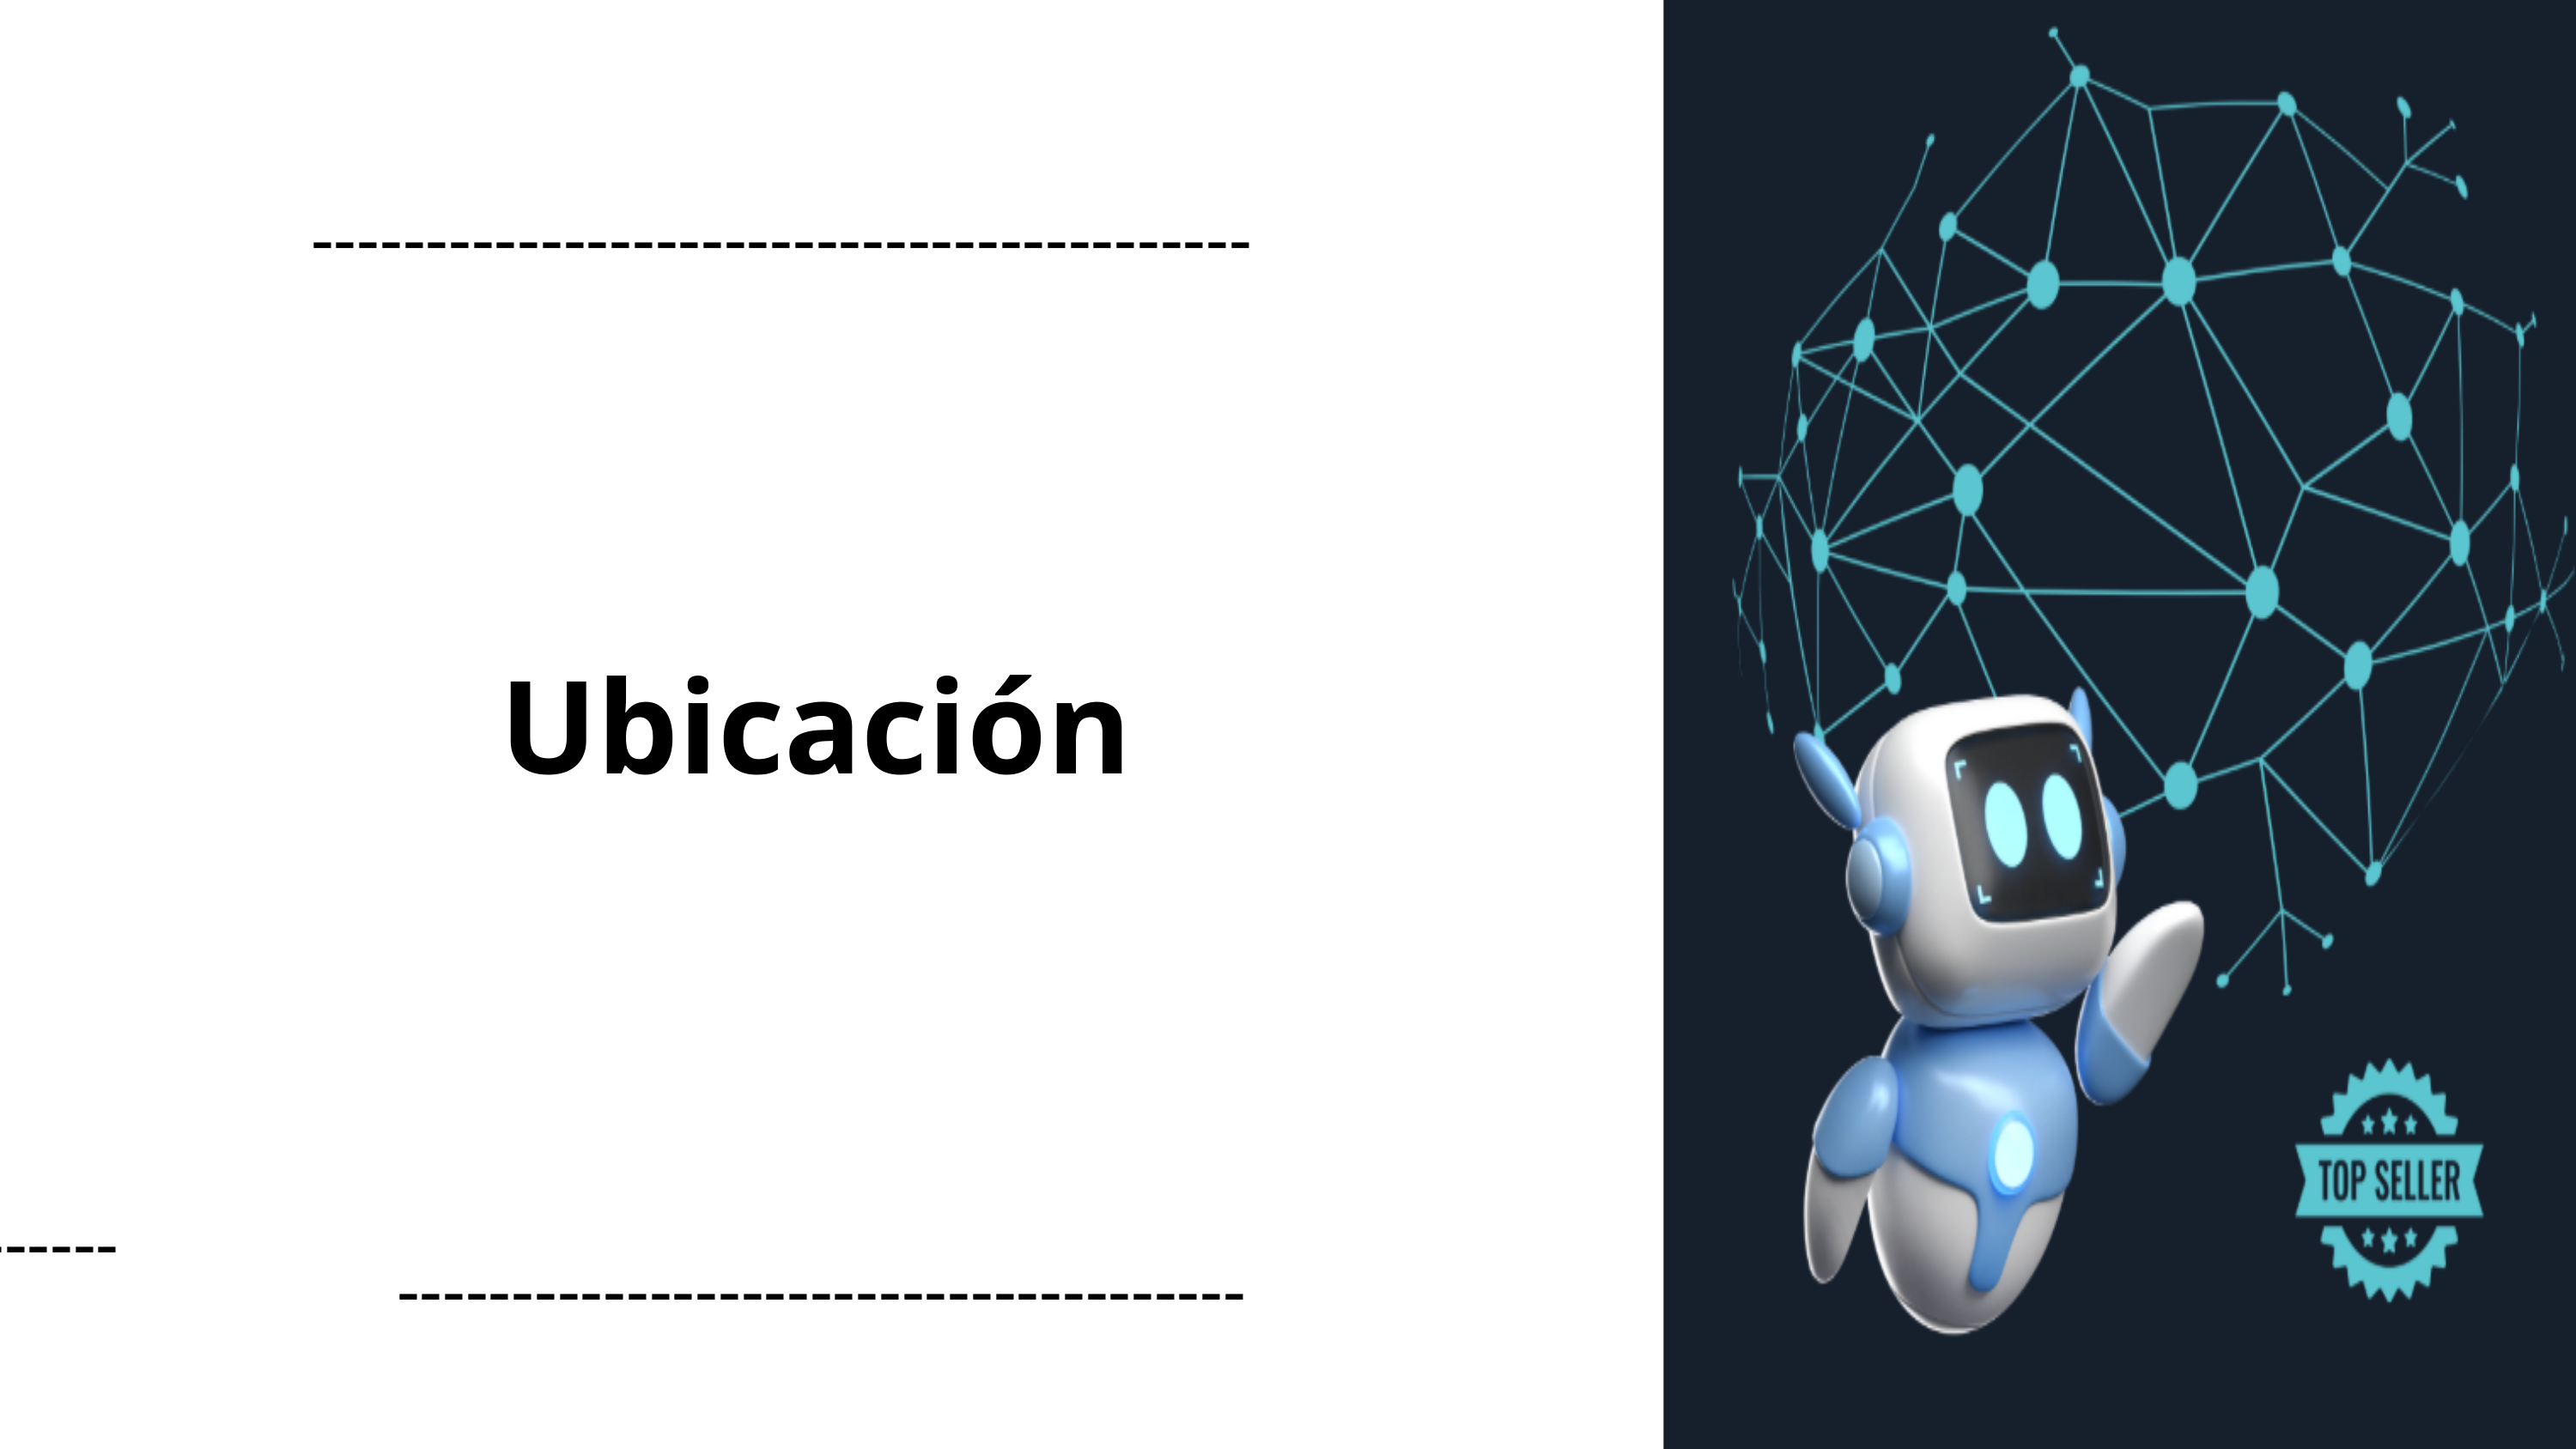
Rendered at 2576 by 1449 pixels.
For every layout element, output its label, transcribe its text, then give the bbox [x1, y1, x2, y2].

text_box ------------------------------------- [322, 1244, 1658, 1331]
text_box ------------------------------------- [0, 1197, 655, 1283]
text_box ----------------------------------------- [236, 193, 1658, 280]
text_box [1663, 0, 2576, 1449]
text_box Ubicación [46, 676, 1586, 800]
